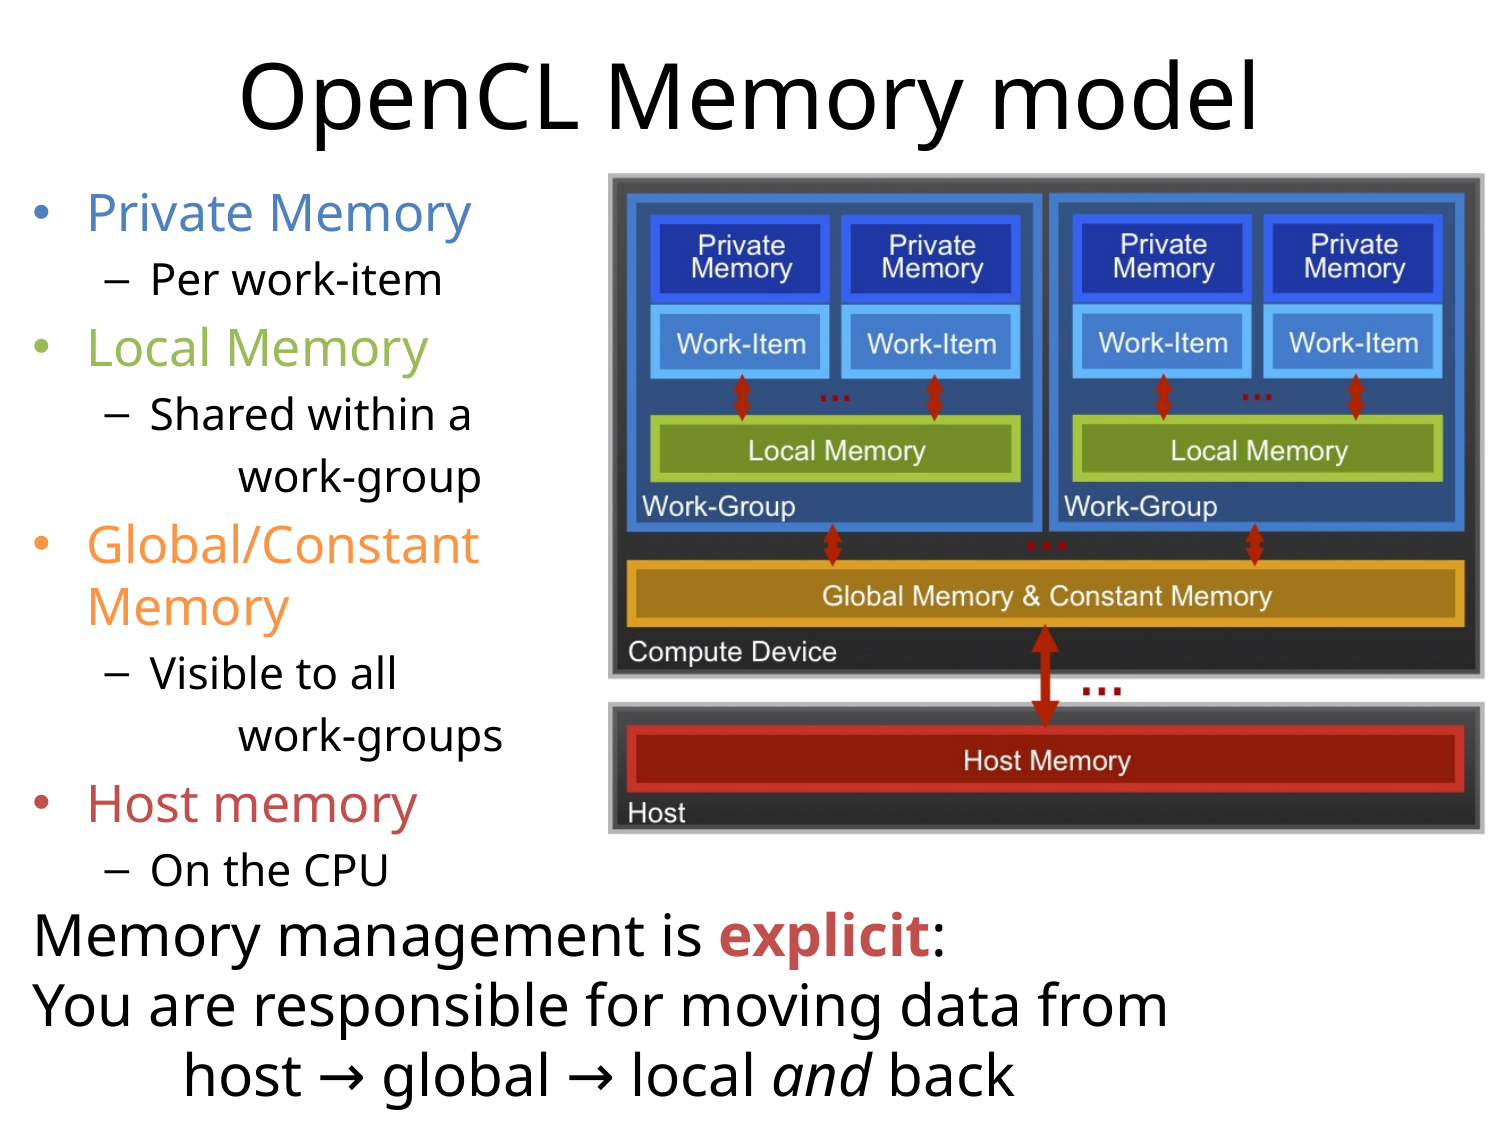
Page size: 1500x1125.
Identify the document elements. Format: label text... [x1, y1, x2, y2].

text_box Private Memory Per work-item Local Memory Shared within a work-group Global/Constant Memory Visible to all work-groups Host memory On the CPU [17, 172, 656, 890]
text_box OpenCL Memory model [74, 0, 1425, 172]
picture [607, 172, 1487, 835]
text_box Memory management is explicit: You are responsible for moving data from host → global → local and back [17, 890, 1483, 1116]
